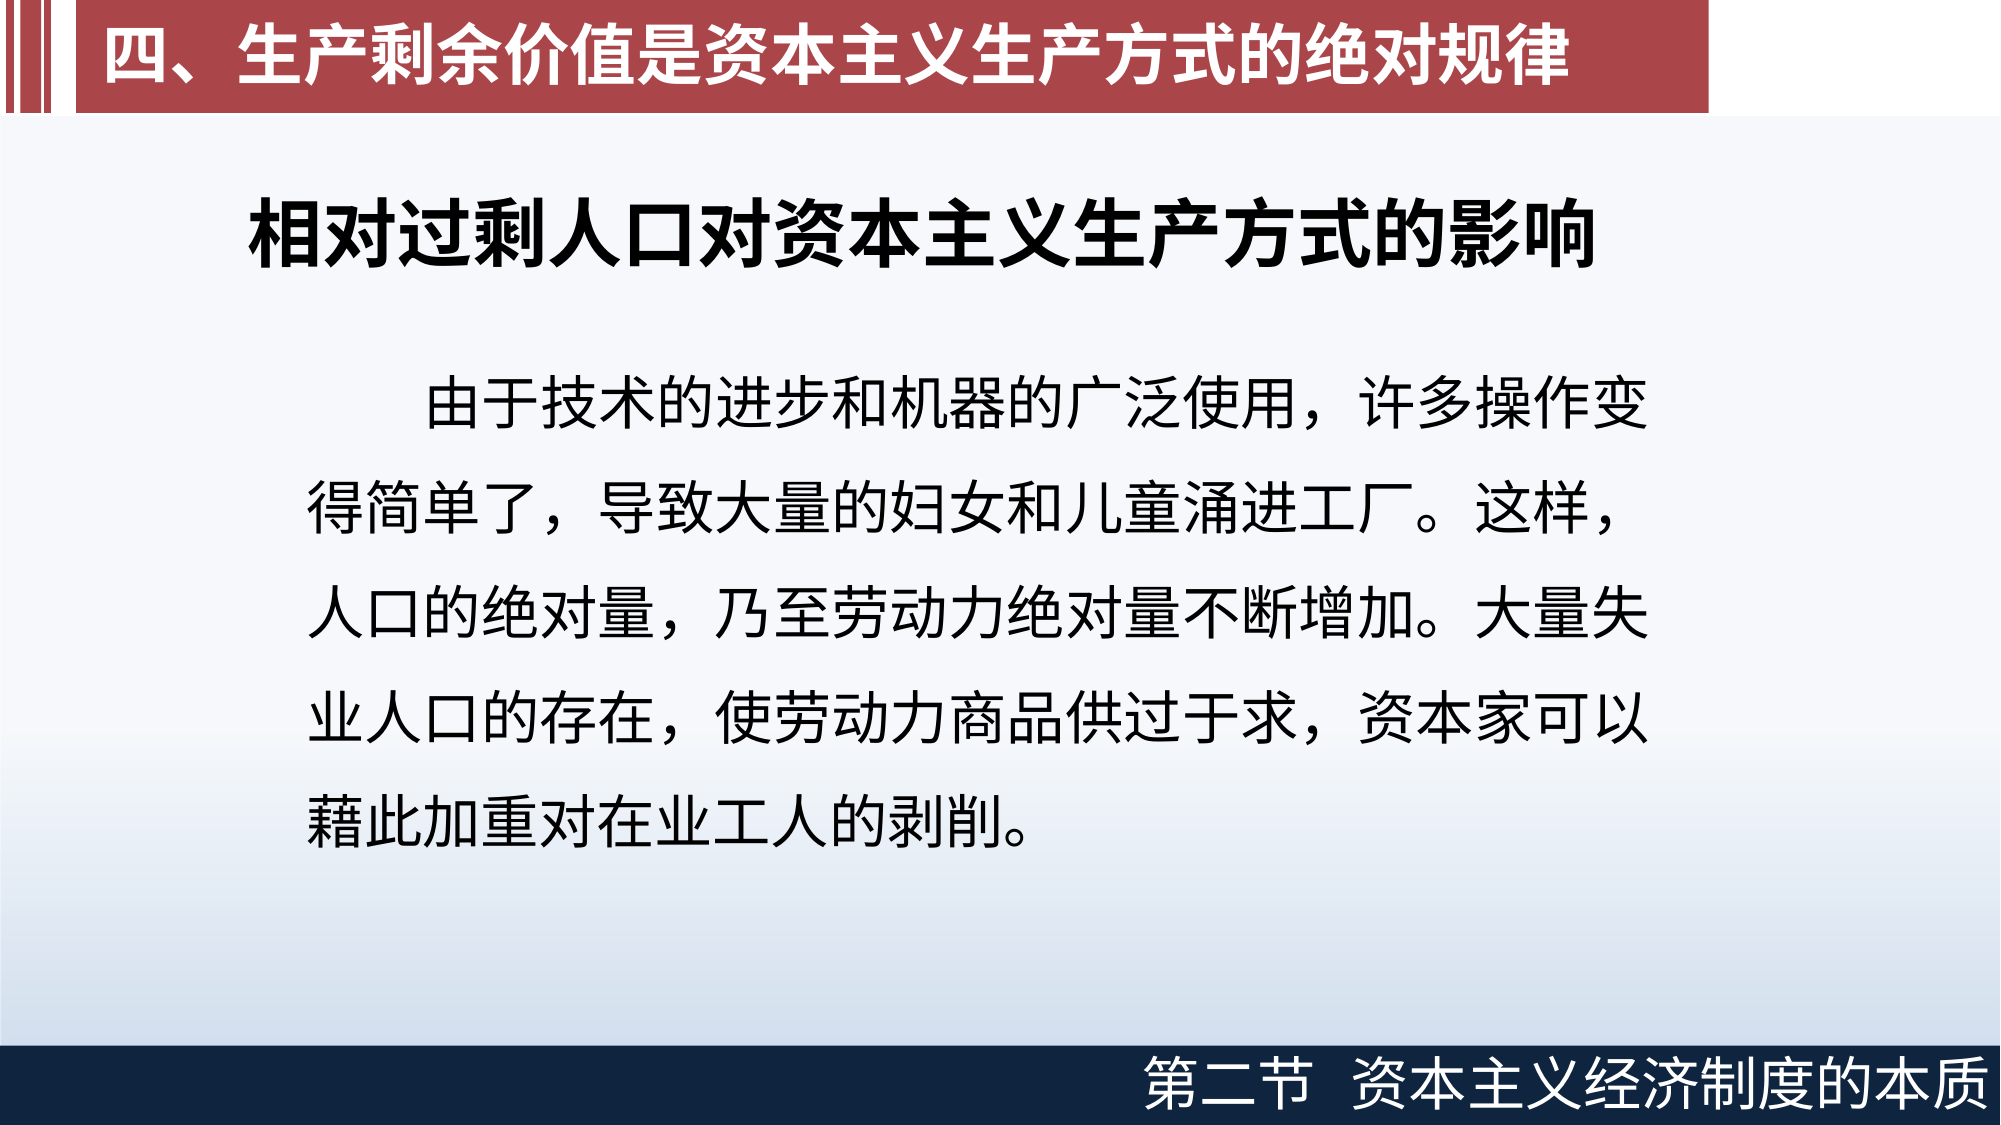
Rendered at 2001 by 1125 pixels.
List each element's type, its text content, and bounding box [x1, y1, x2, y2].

title 四、生产剩余价值是资本主义生产方式的绝对规律 [100, 10, 1663, 201]
text_box 相对过剩人口对资本主义生产方式的影响 由于技术的进步和机器的广泛使用，许多操作变 得简单了，导致大量的妇女和儿童涌进工厂。这样， 人口的绝对量，乃至劳动力绝对量不断增加。大量失 业人口的存在，使劳动力商品供过于求，资本家可以 藉此加重对在业工人的剥削。 [245, 201, 1650, 856]
text_box 第二节 [1139, 1044, 1319, 1118]
text_box 资本主义经济制度的本质 [1348, 1044, 1994, 1118]
text_box [0, 1045, 2000, 1125]
text_box [0, 116, 2000, 1045]
